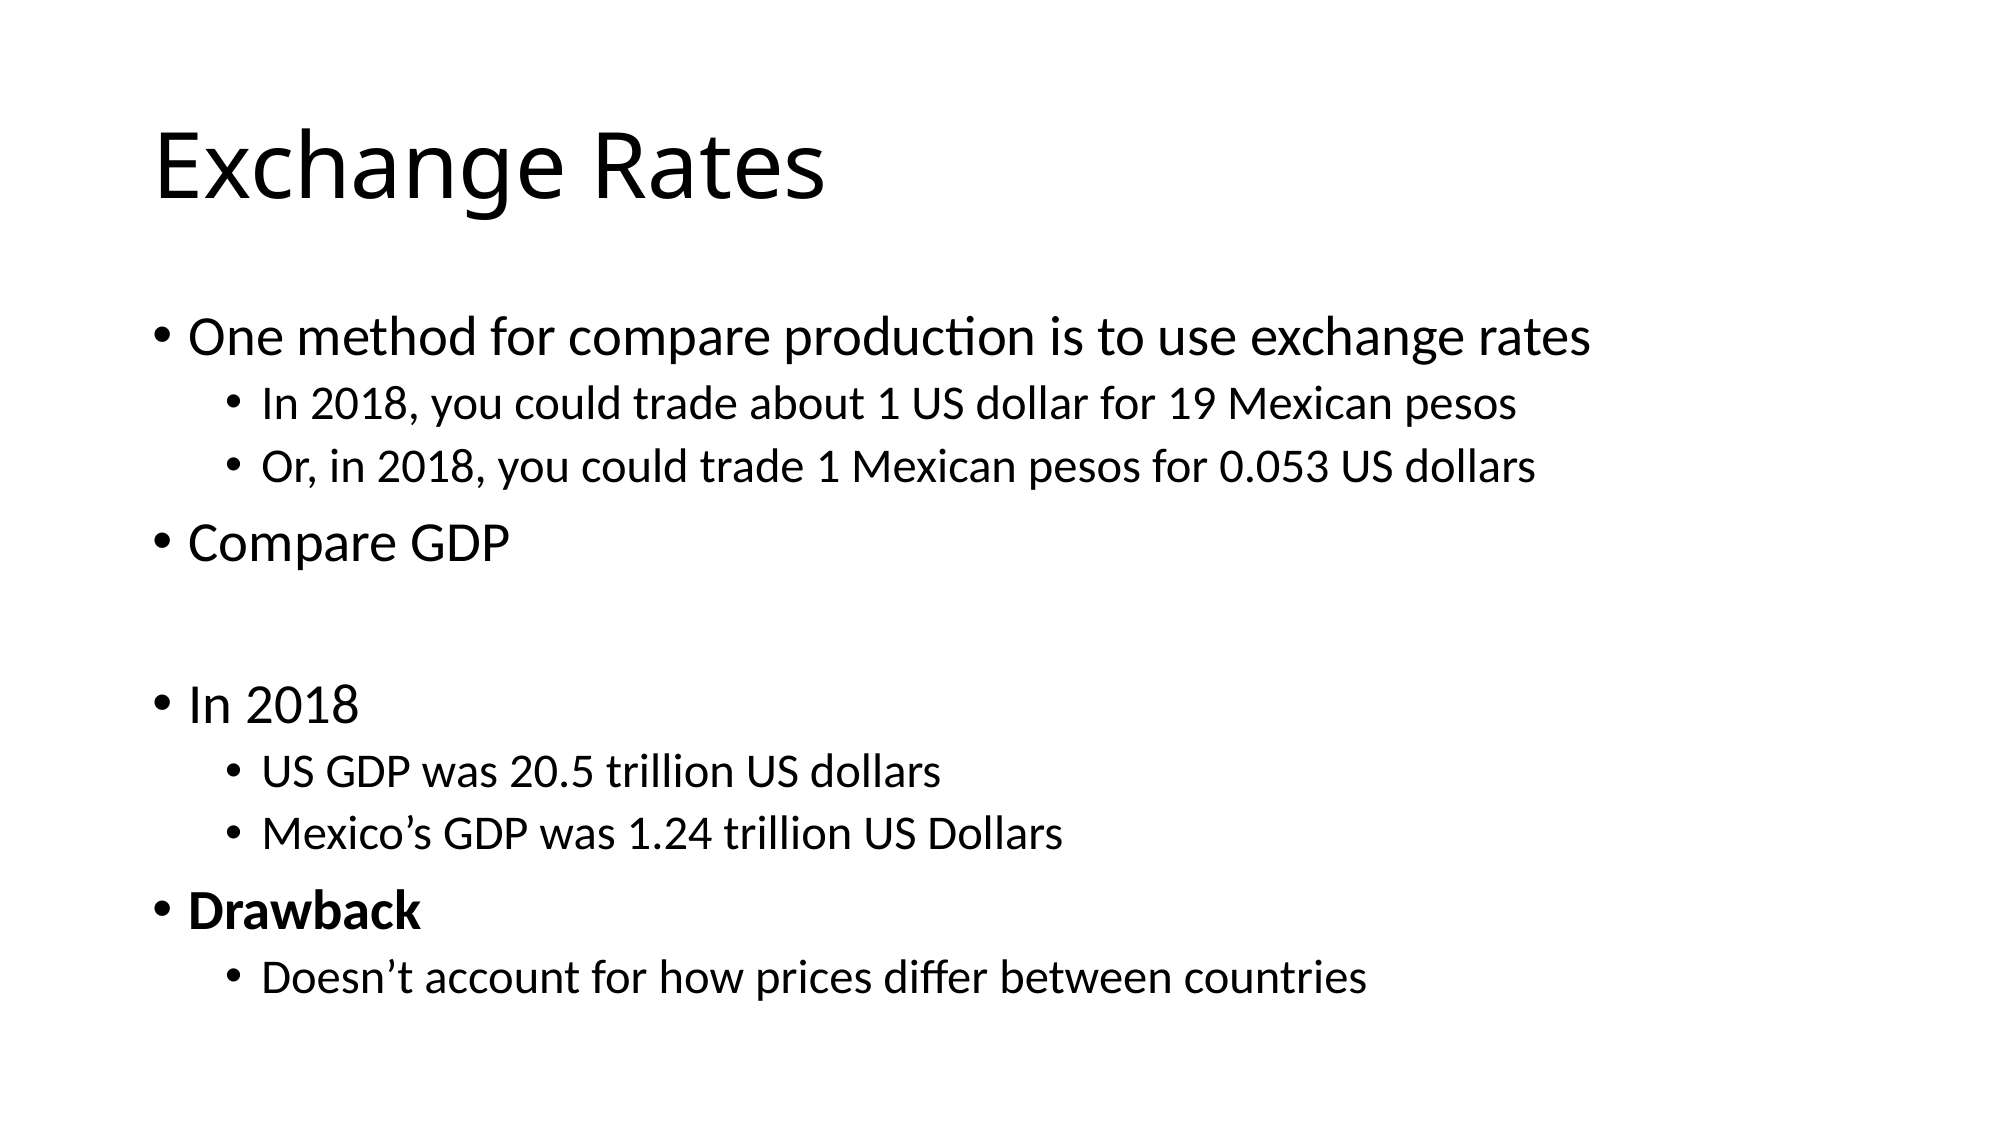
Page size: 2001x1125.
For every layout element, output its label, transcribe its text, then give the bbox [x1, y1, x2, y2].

title Exchange Rates [137, 59, 1863, 278]
